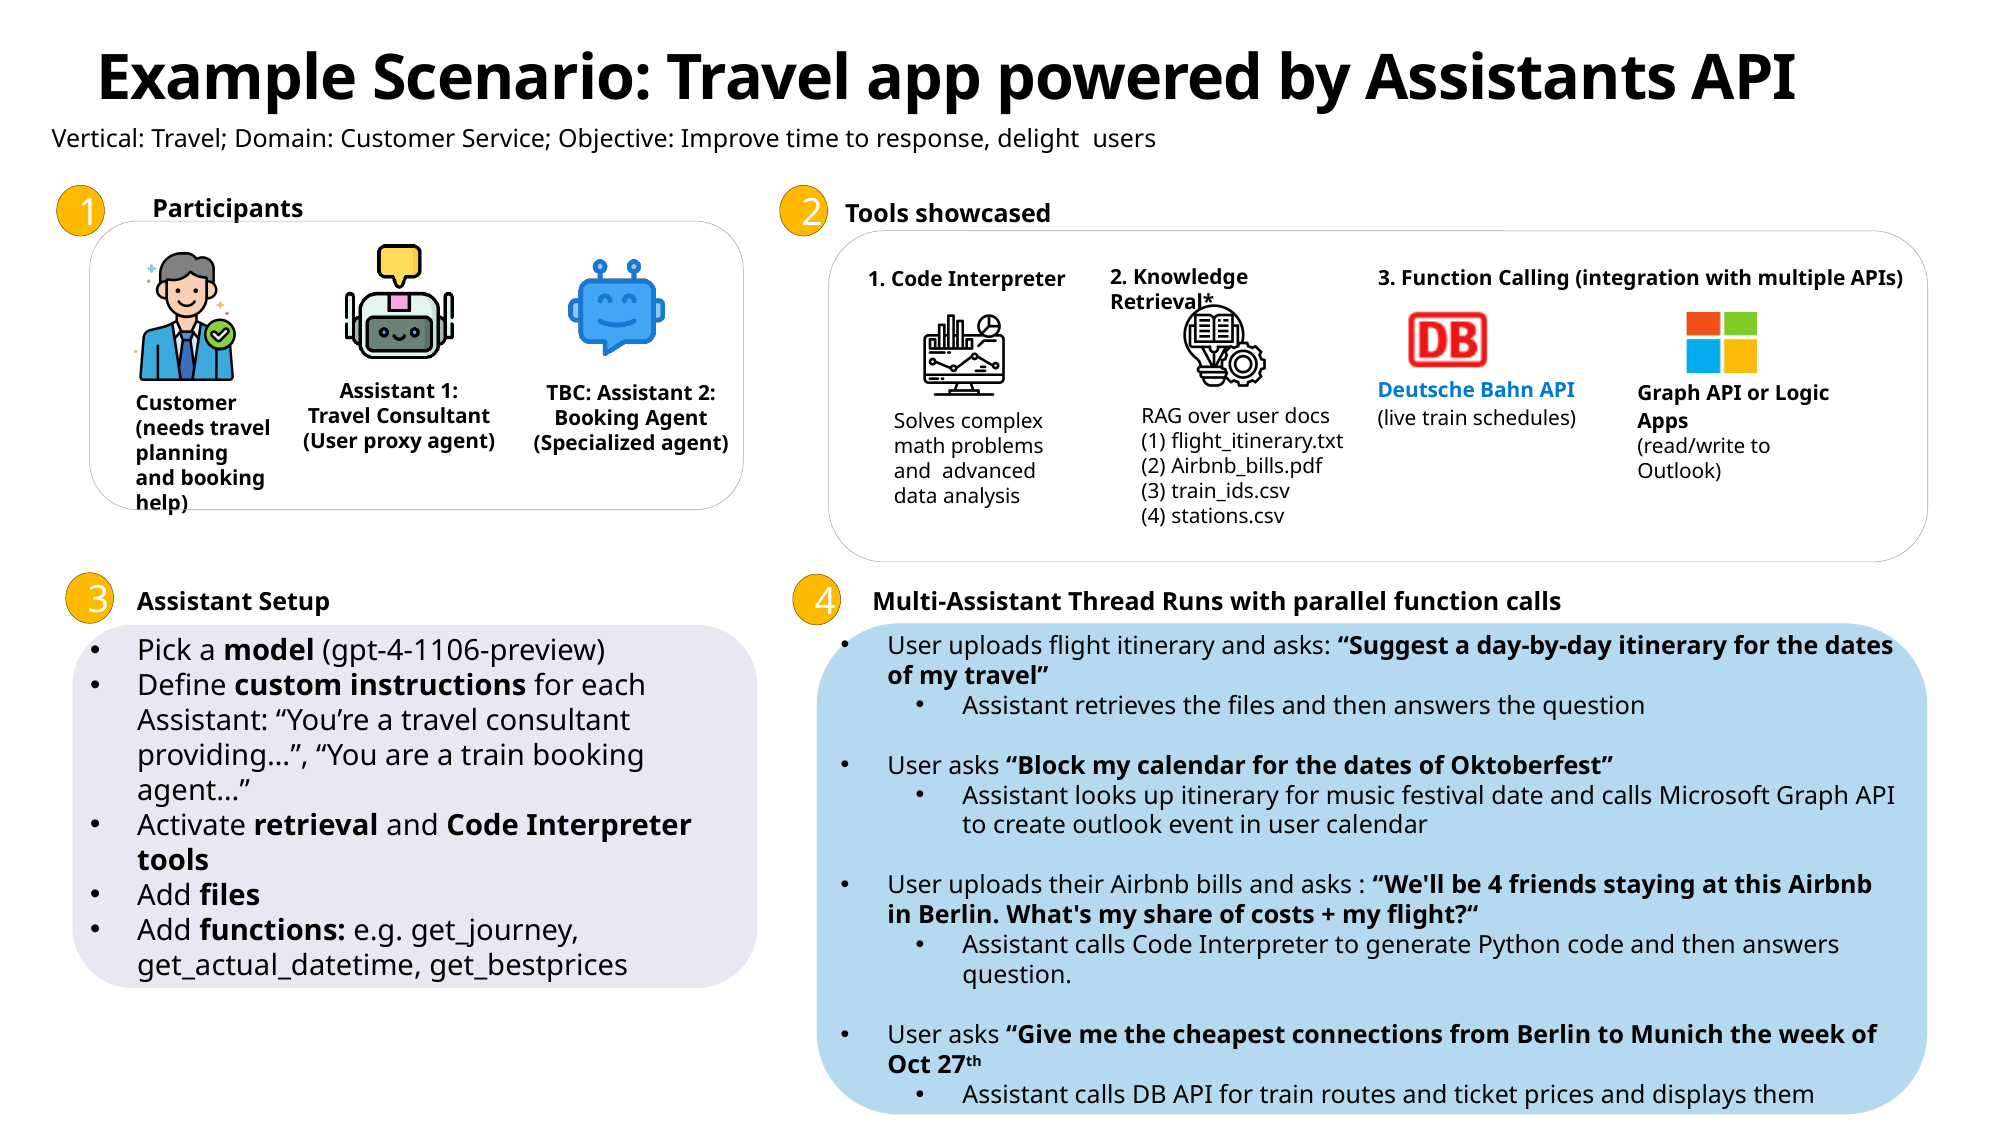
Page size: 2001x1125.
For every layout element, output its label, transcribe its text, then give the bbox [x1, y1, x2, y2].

text_box 2 [778, 184, 829, 220]
text_box Vertical: Travel; Domain: Customer Service; Objective: Improve time to response, delight users [36, 115, 1173, 161]
title Example Scenario: Travel app powered by Assistants API [96, 36, 1904, 128]
text_box User uploads flight itinerary and asks: “Suggest a day-by-day itinerary for the dates of my travel” Assistant retrieves the files and then answers the question User asks “Block my calendar for the dates of Oktoberfest” Assistant looks up itinerary for music festival date and calls Microsoft Graph API to create outlook event in user calendar User uploads their Airbnb bills and asks : “We'll be 4 friends staying at this Airbnb in Berlin. What's my share of costs + my flight?“ Assistant calls Code Interpreter to generate Python code and then answers question. User asks “Give me the cheapest connections from Berlin to Munich the week of Oct 27th Assistant calls DB API for train routes and ticket prices and displays them [815, 622, 1929, 1116]
text_box Participants [137, 185, 385, 220]
text_box Assistant Setup [122, 577, 369, 623]
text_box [89, 220, 1929, 563]
text_box Tools showcased [830, 190, 1078, 220]
text_box 1 [55, 184, 106, 237]
text_box 4 [803, 573, 830, 577]
text_box Pick a model (gpt-4-1106-preview) Define custom instructions for each Assistant: “You’re a travel consultant providing…”, “You are a train booking agent…” Activate retrieval and Code Interpreter tools Add files Add functions: e.g. get_journey, get_actual_datetime, get_bestprices [71, 623, 759, 989]
text_box 3 [64, 571, 115, 625]
text_box Multi-Assistant Thread Runs with parallel function calls [782, 577, 1592, 623]
